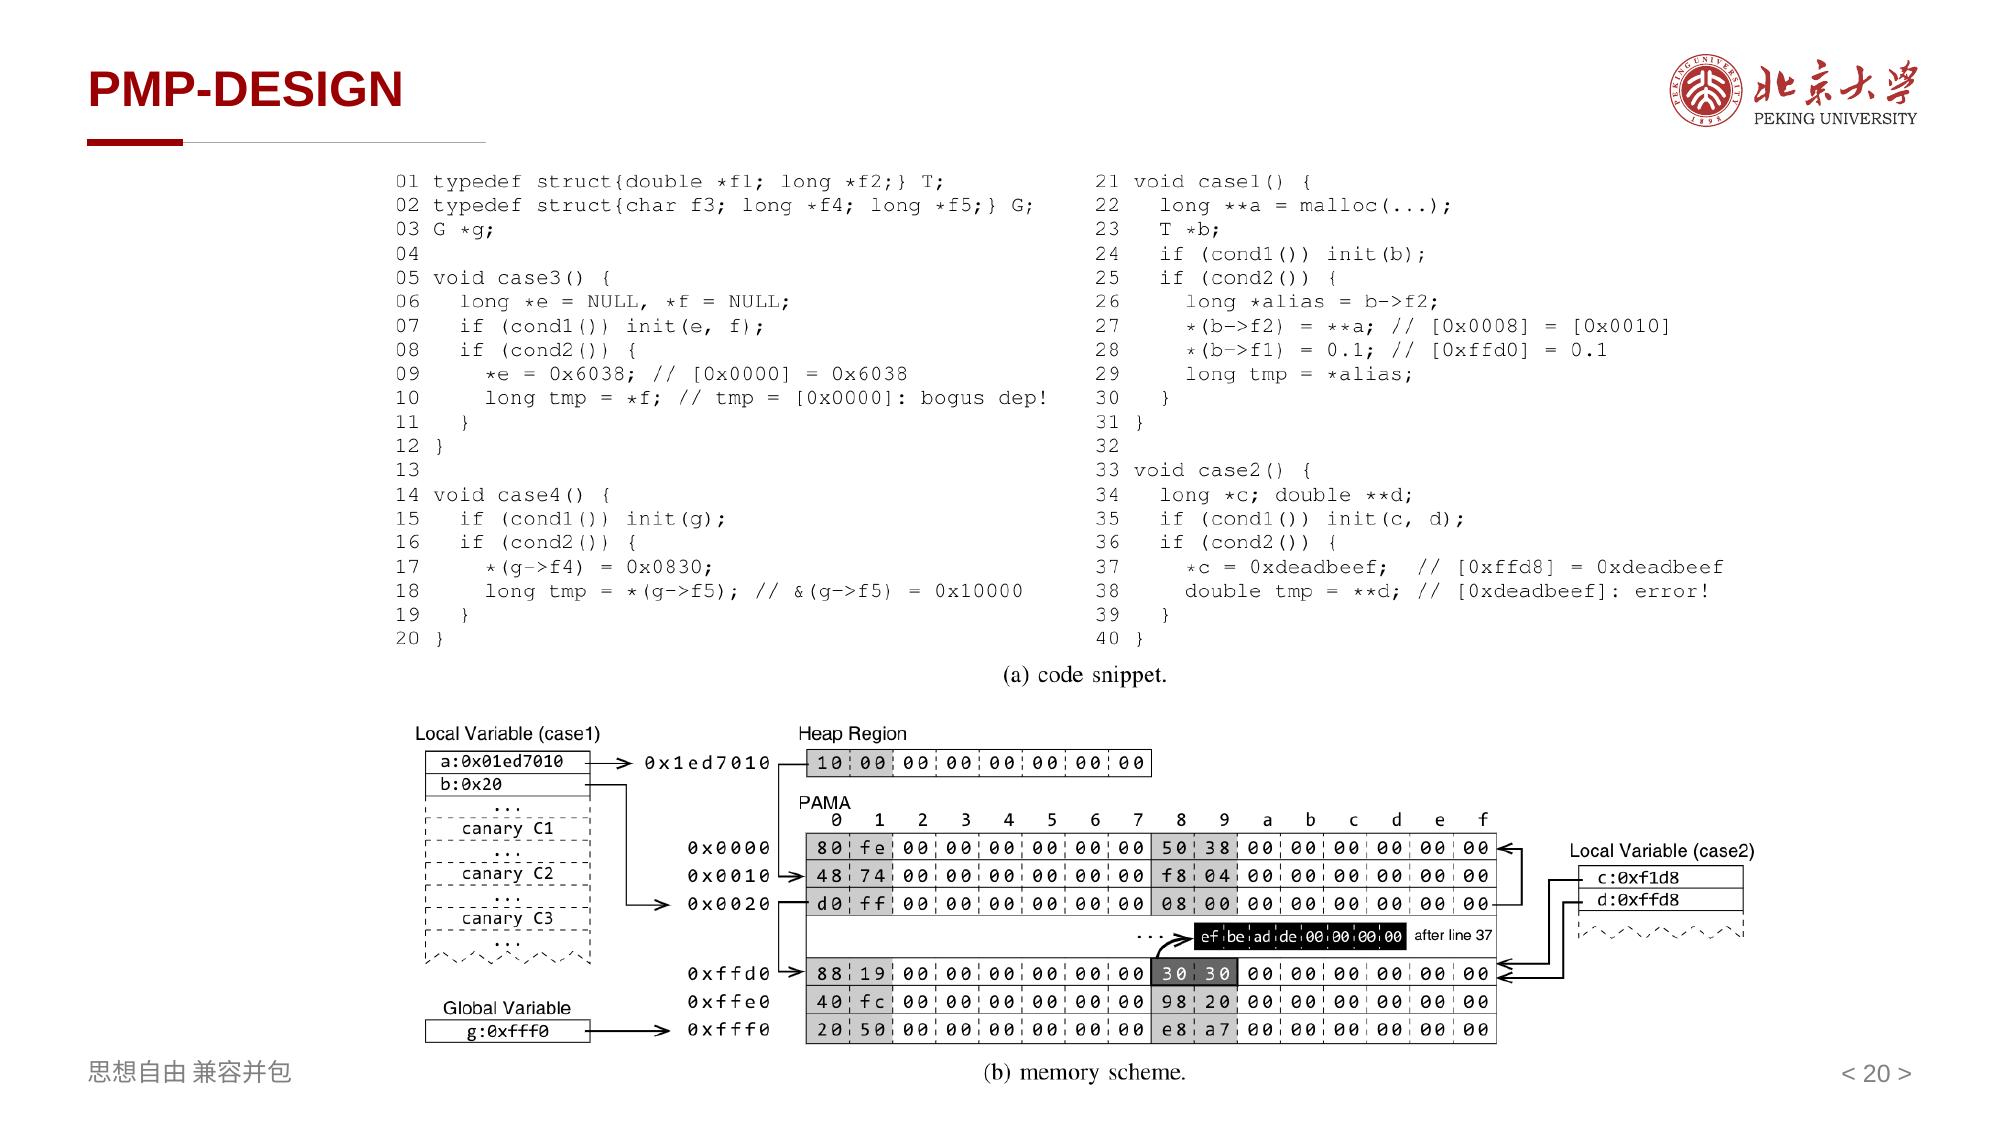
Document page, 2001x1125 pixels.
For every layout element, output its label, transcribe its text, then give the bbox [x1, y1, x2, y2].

picture [376, 154, 1823, 1101]
title PMP-DESIGN [72, 39, 1559, 142]
slide_number < > [1823, 1048, 1928, 1097]
